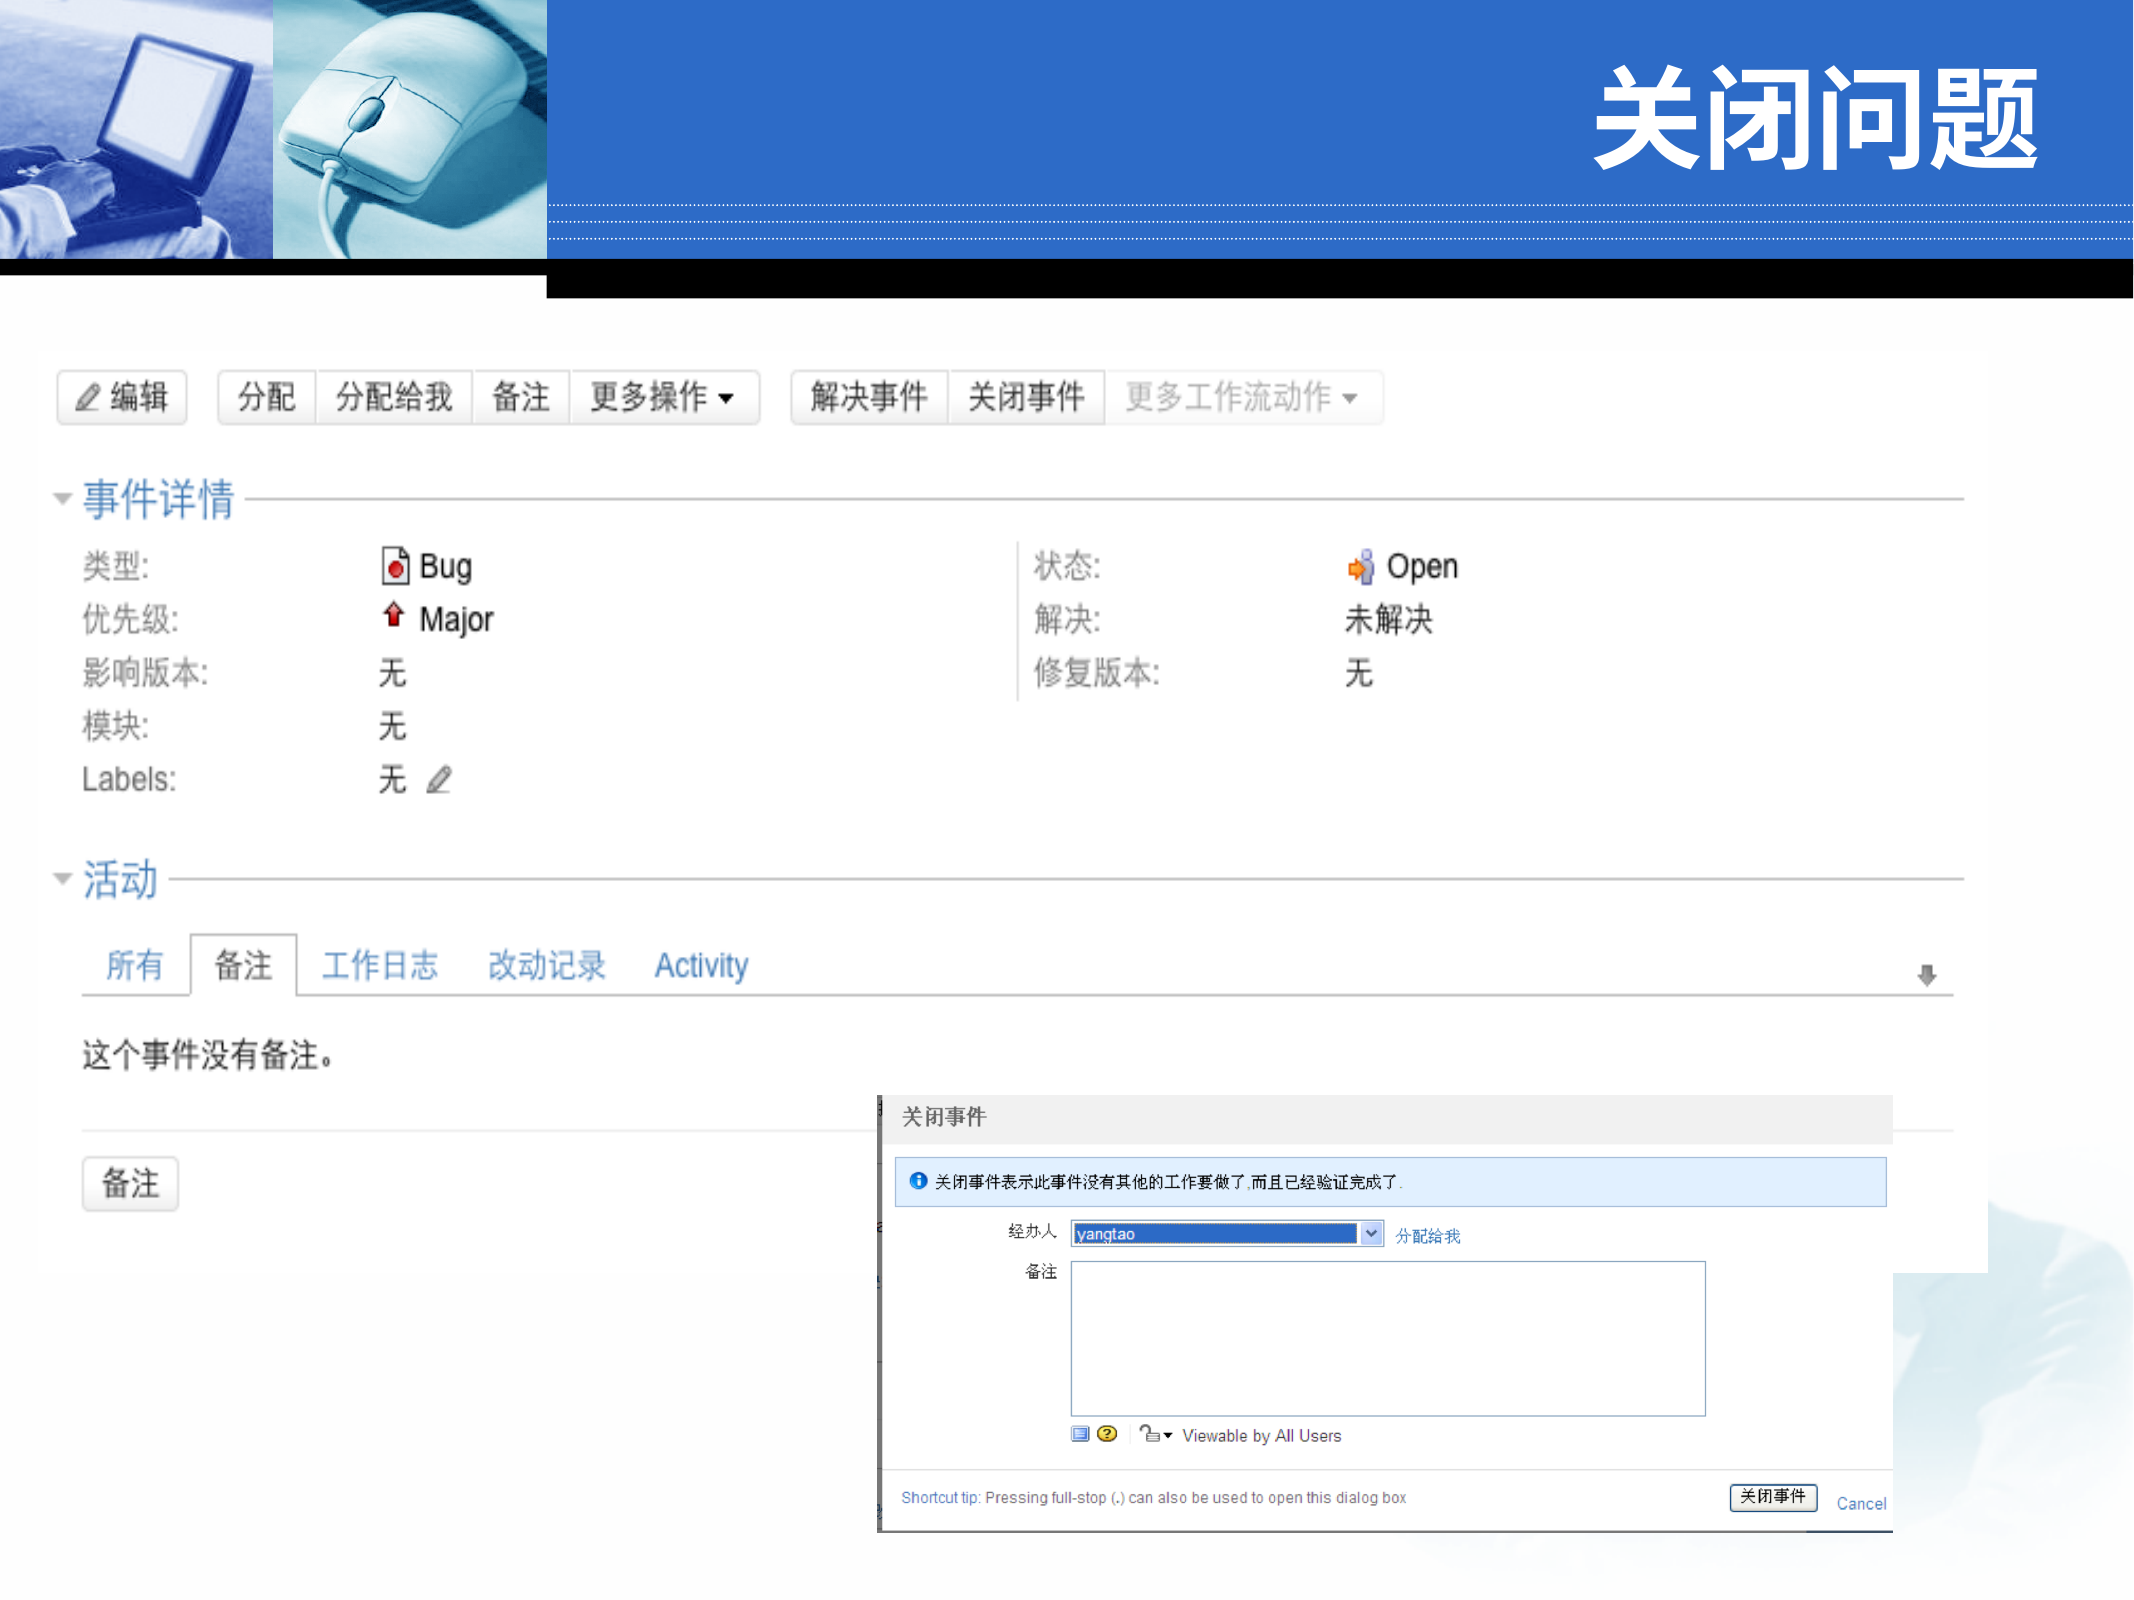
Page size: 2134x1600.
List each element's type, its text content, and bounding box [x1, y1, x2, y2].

picture [0, 276, 2134, 1600]
title 关闭问题 [586, 53, 2063, 178]
picture [0, 0, 547, 258]
